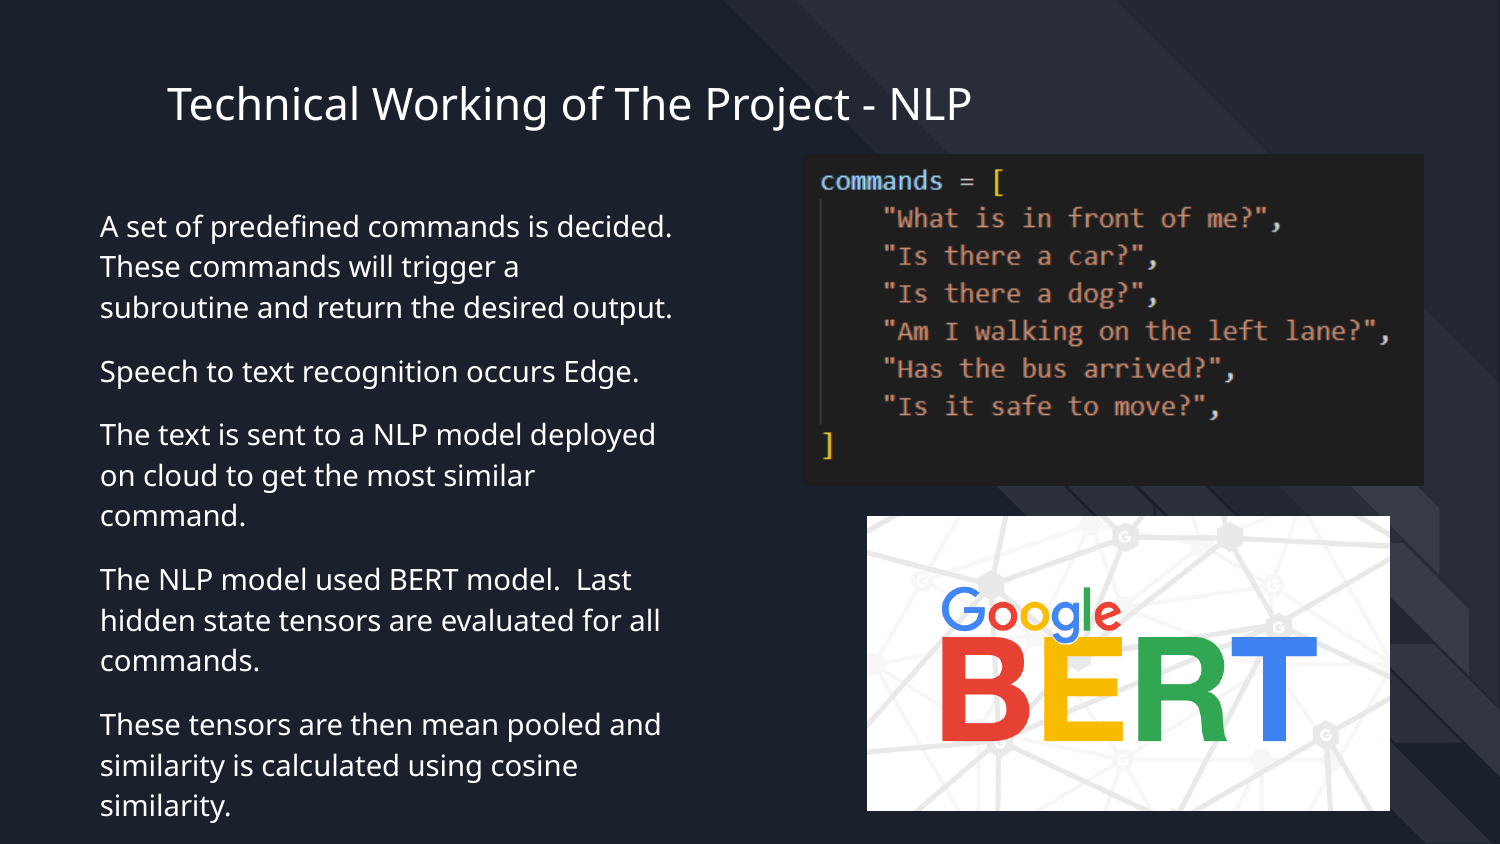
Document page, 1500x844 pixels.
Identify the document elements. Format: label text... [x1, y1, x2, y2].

picture [866, 516, 1391, 811]
picture [802, 154, 1424, 486]
title Technical Working of The Project - NLP [152, 59, 1277, 145]
list A set of predefined commands is decided. These commands will trigger a subroutine and return the desired output. Speech to text recognition occurs Edge. The text is sent to a NLP model deployed on cloud to get the most similar command. The NLP model used BERT model. Last hidden state tensors are evaluated for all commands. These tensors are then mean pooled and similarity is calculated using cosine similarity. [84, 187, 692, 844]
